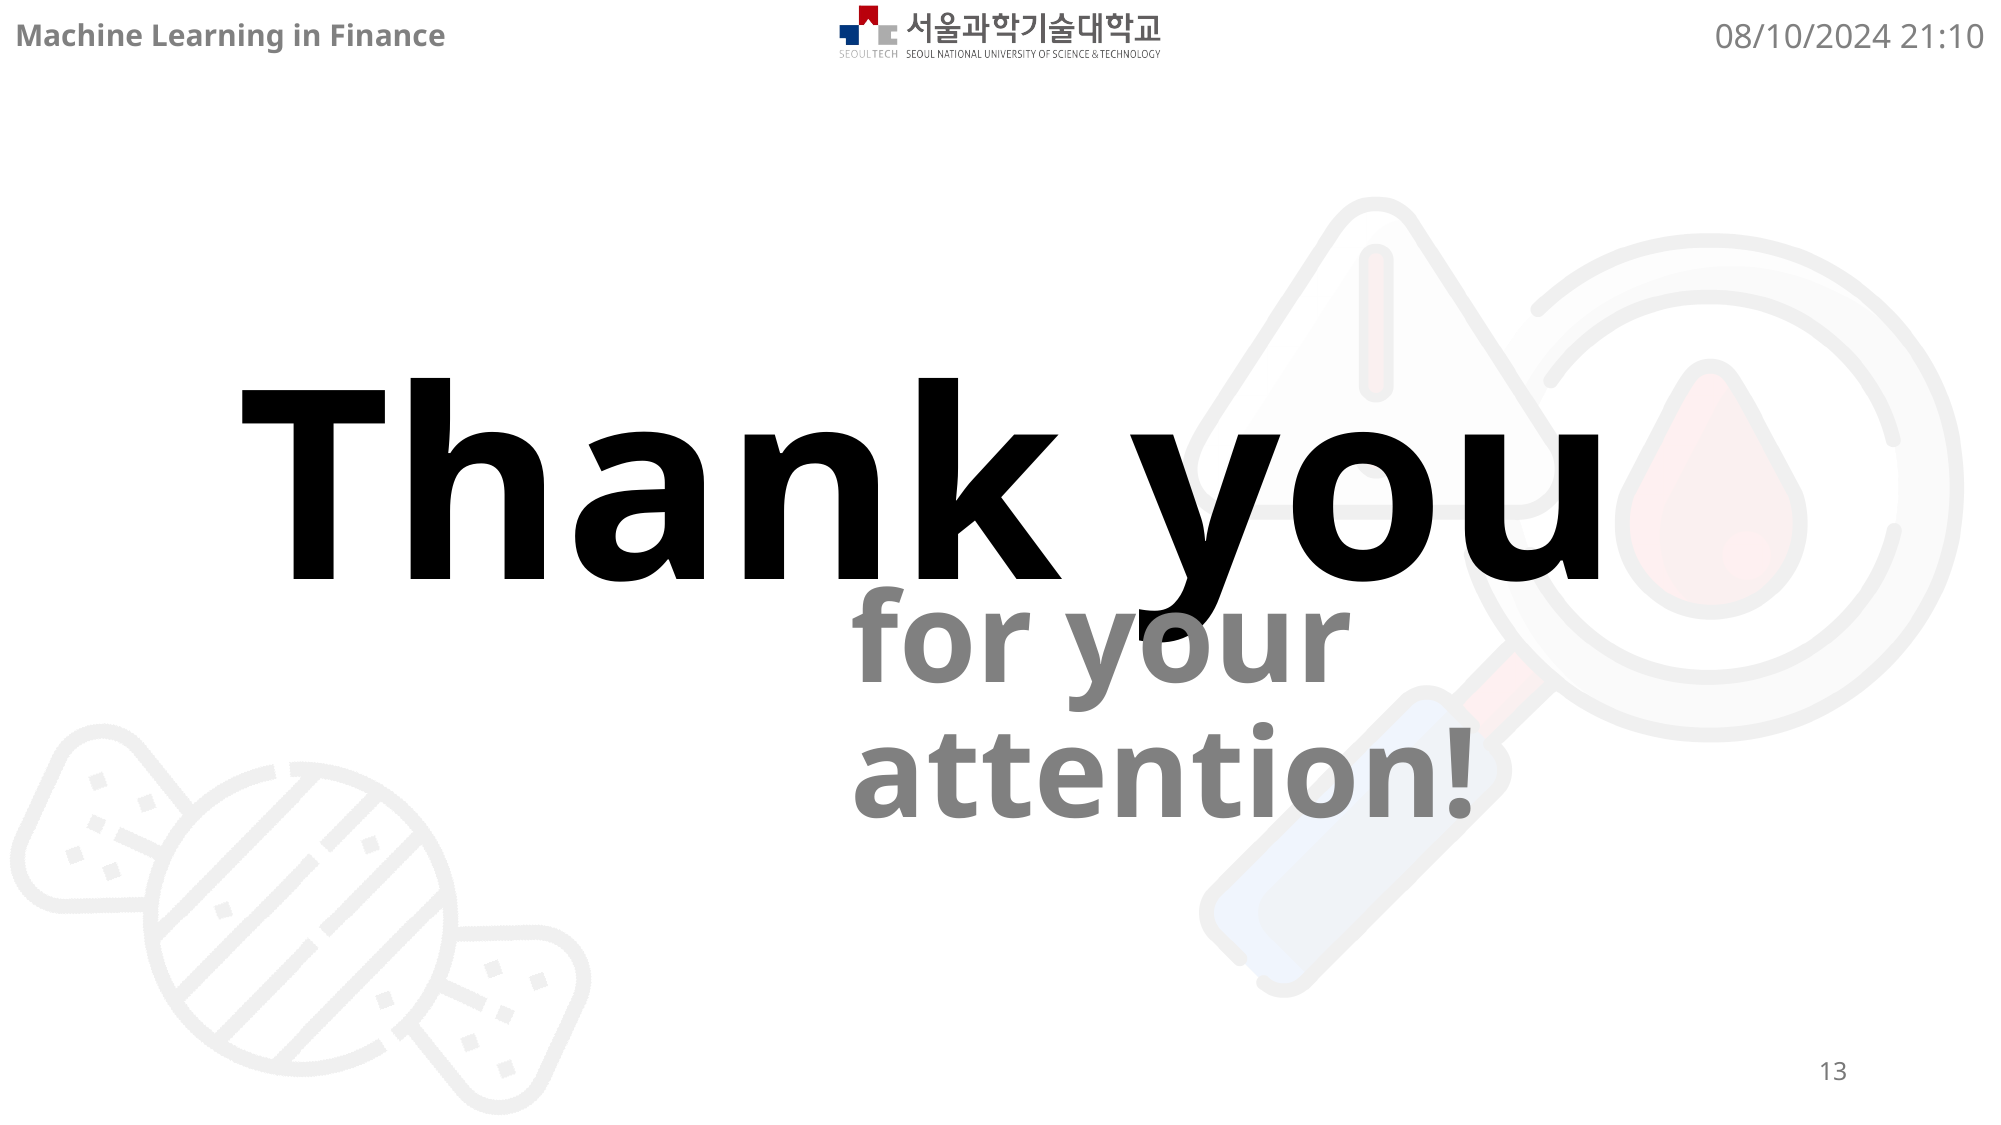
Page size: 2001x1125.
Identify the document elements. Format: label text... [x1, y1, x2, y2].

text_box Thank you [222, 257, 1167, 730]
text_box for your attention! [835, 506, 1167, 913]
slide_number 13 [1412, 1060, 1863, 1103]
picture [837, 2, 1163, 60]
picture [1167, 130, 1986, 1060]
